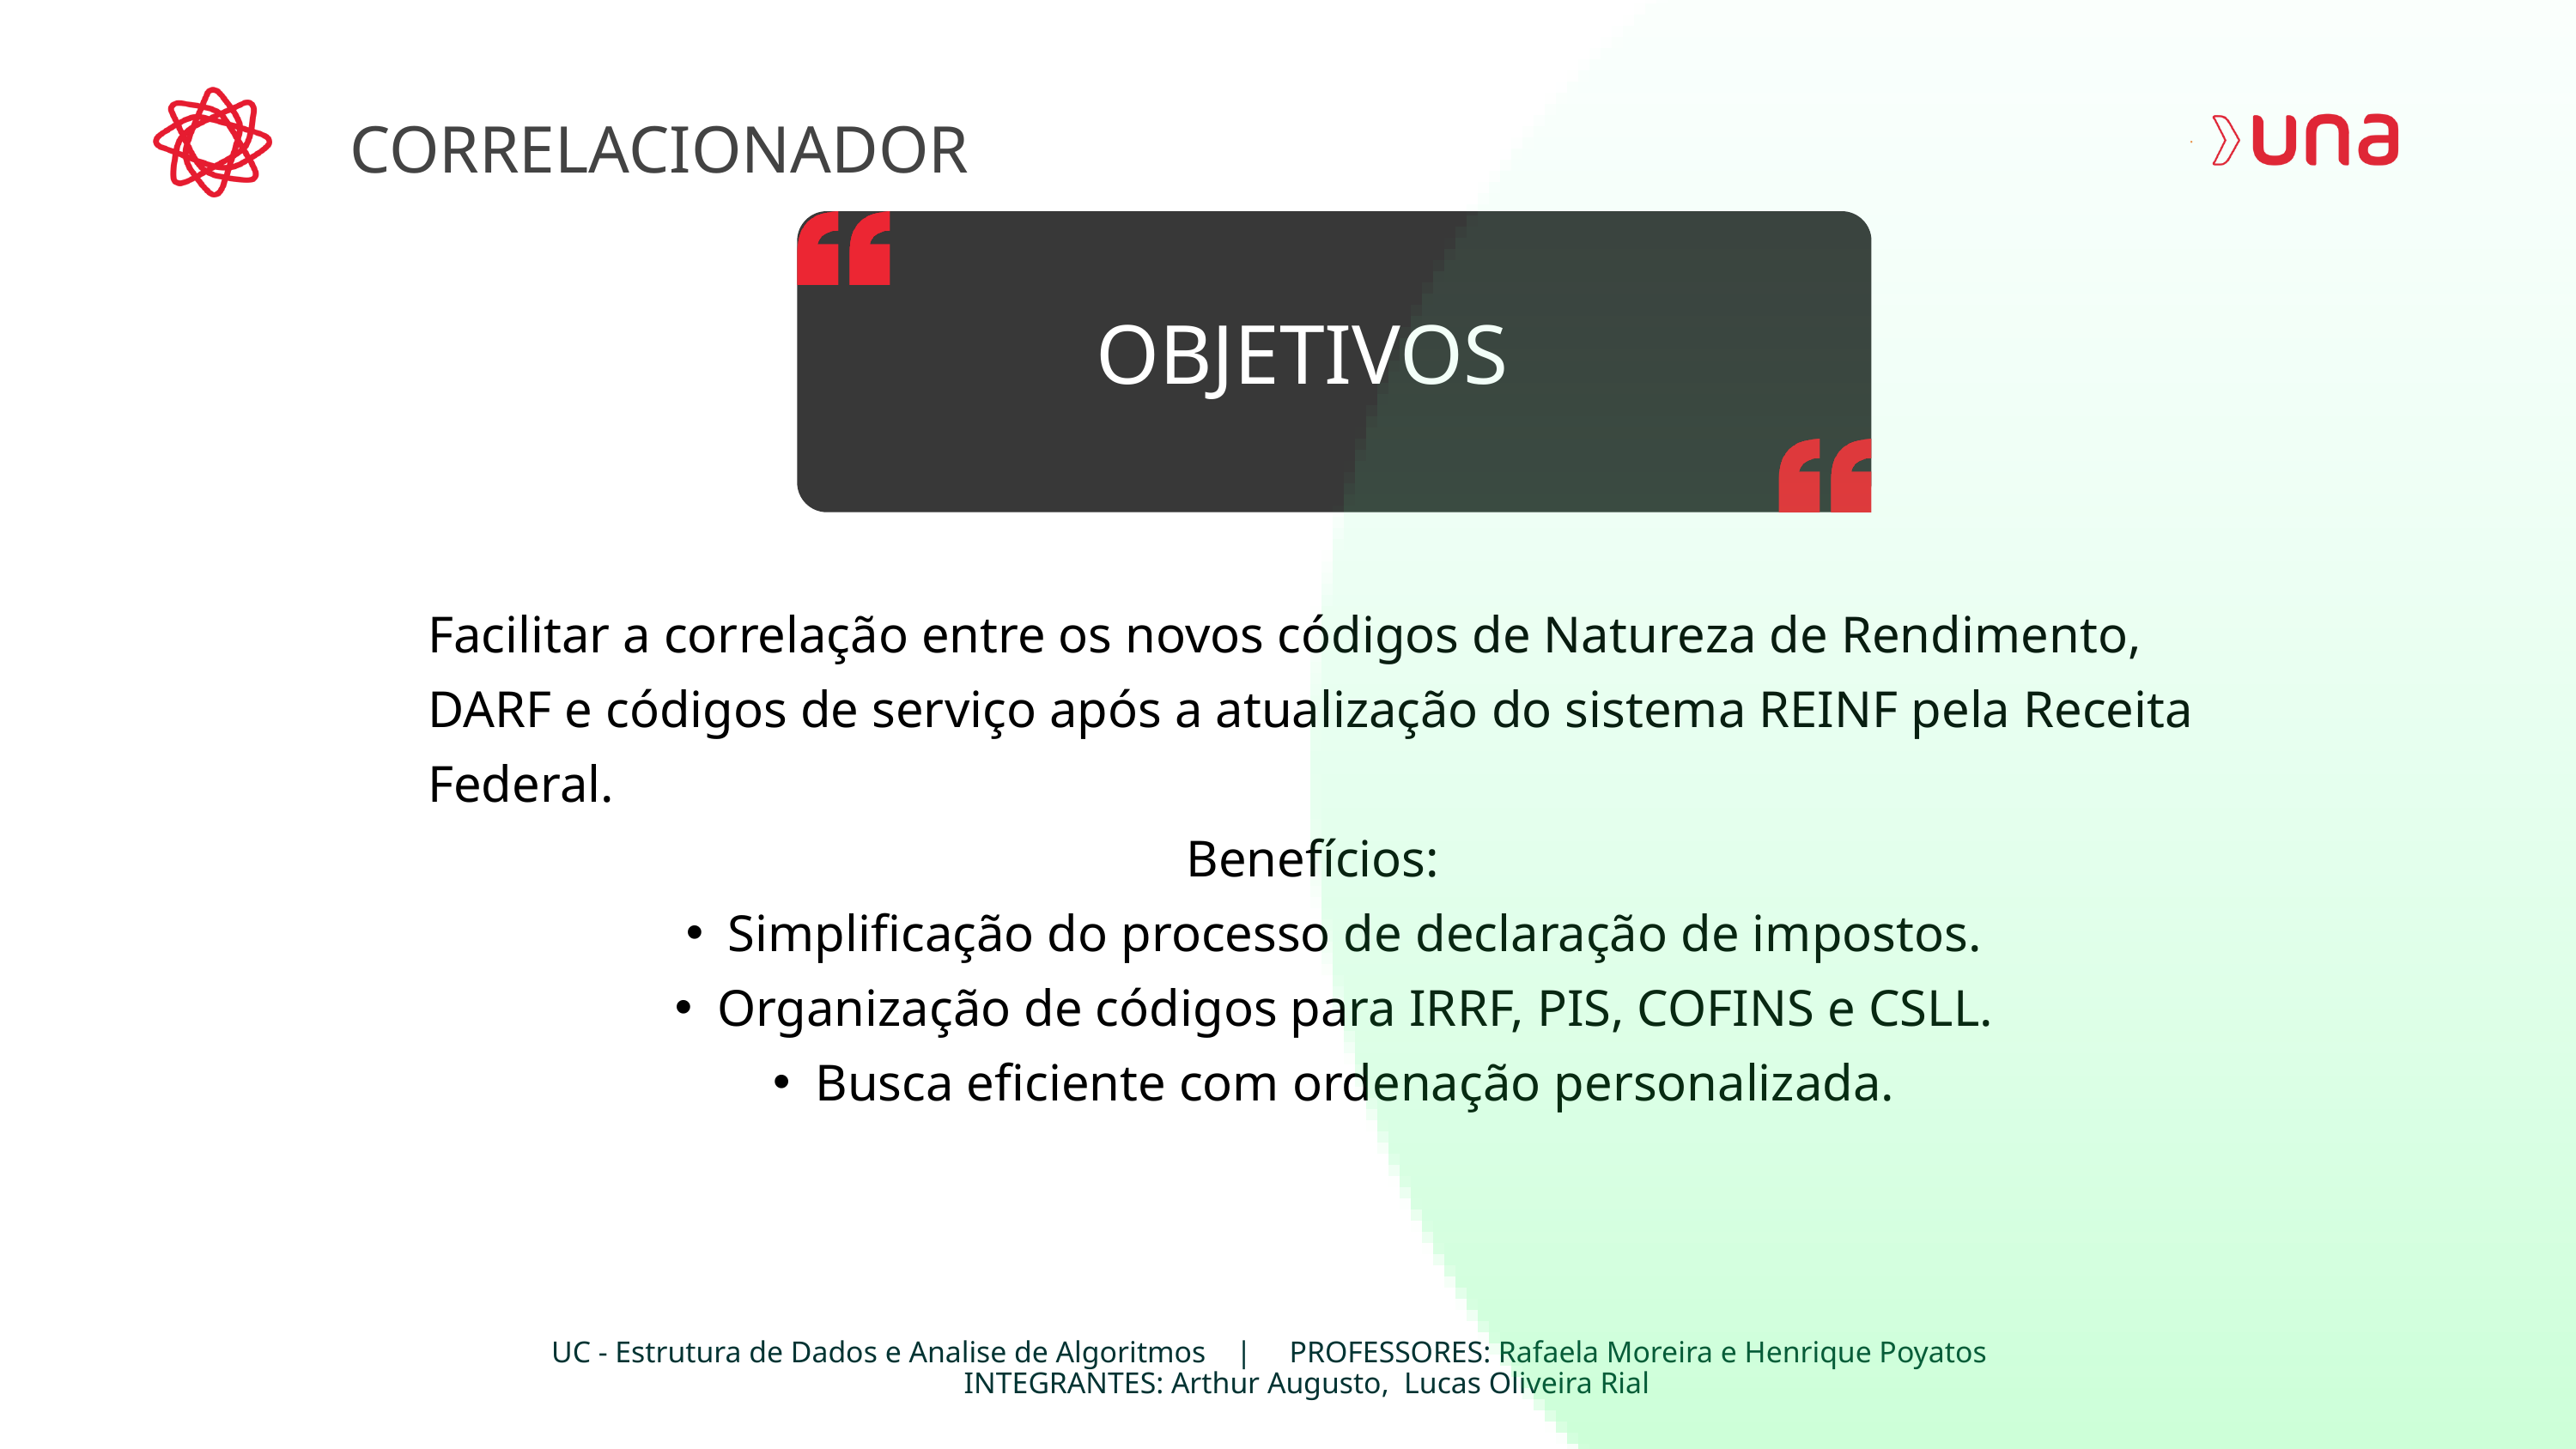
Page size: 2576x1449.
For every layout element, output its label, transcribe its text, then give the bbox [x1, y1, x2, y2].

text_box [1310, 0, 2576, 1449]
text_box [152, 87, 272, 198]
text_box CORRELACIONADOR [349, 116, 1310, 186]
text_box UC - Estrutura de Dados e Analise de Algoritmos | PROFESSORES: Rafaela Moreira e Henrique Poyatos INTEGRANTES: Arthur Augusto, Lucas Oliveira Rial [353, 1337, 1310, 1400]
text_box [797, 210, 1872, 512]
text_box Facilitar a correlação entre os novos códigos de Natureza de Rendimento, DARF e códigos de serviço após a atualização do sistema REINF pela Receita Federal. Benefícios: Simplificação do processo de declaração de impostos. Organização de códigos para IRRF, PIS, COFINS e CSLL. Busca eficiente com ordenação personalizada. [428, 588, 1310, 1185]
